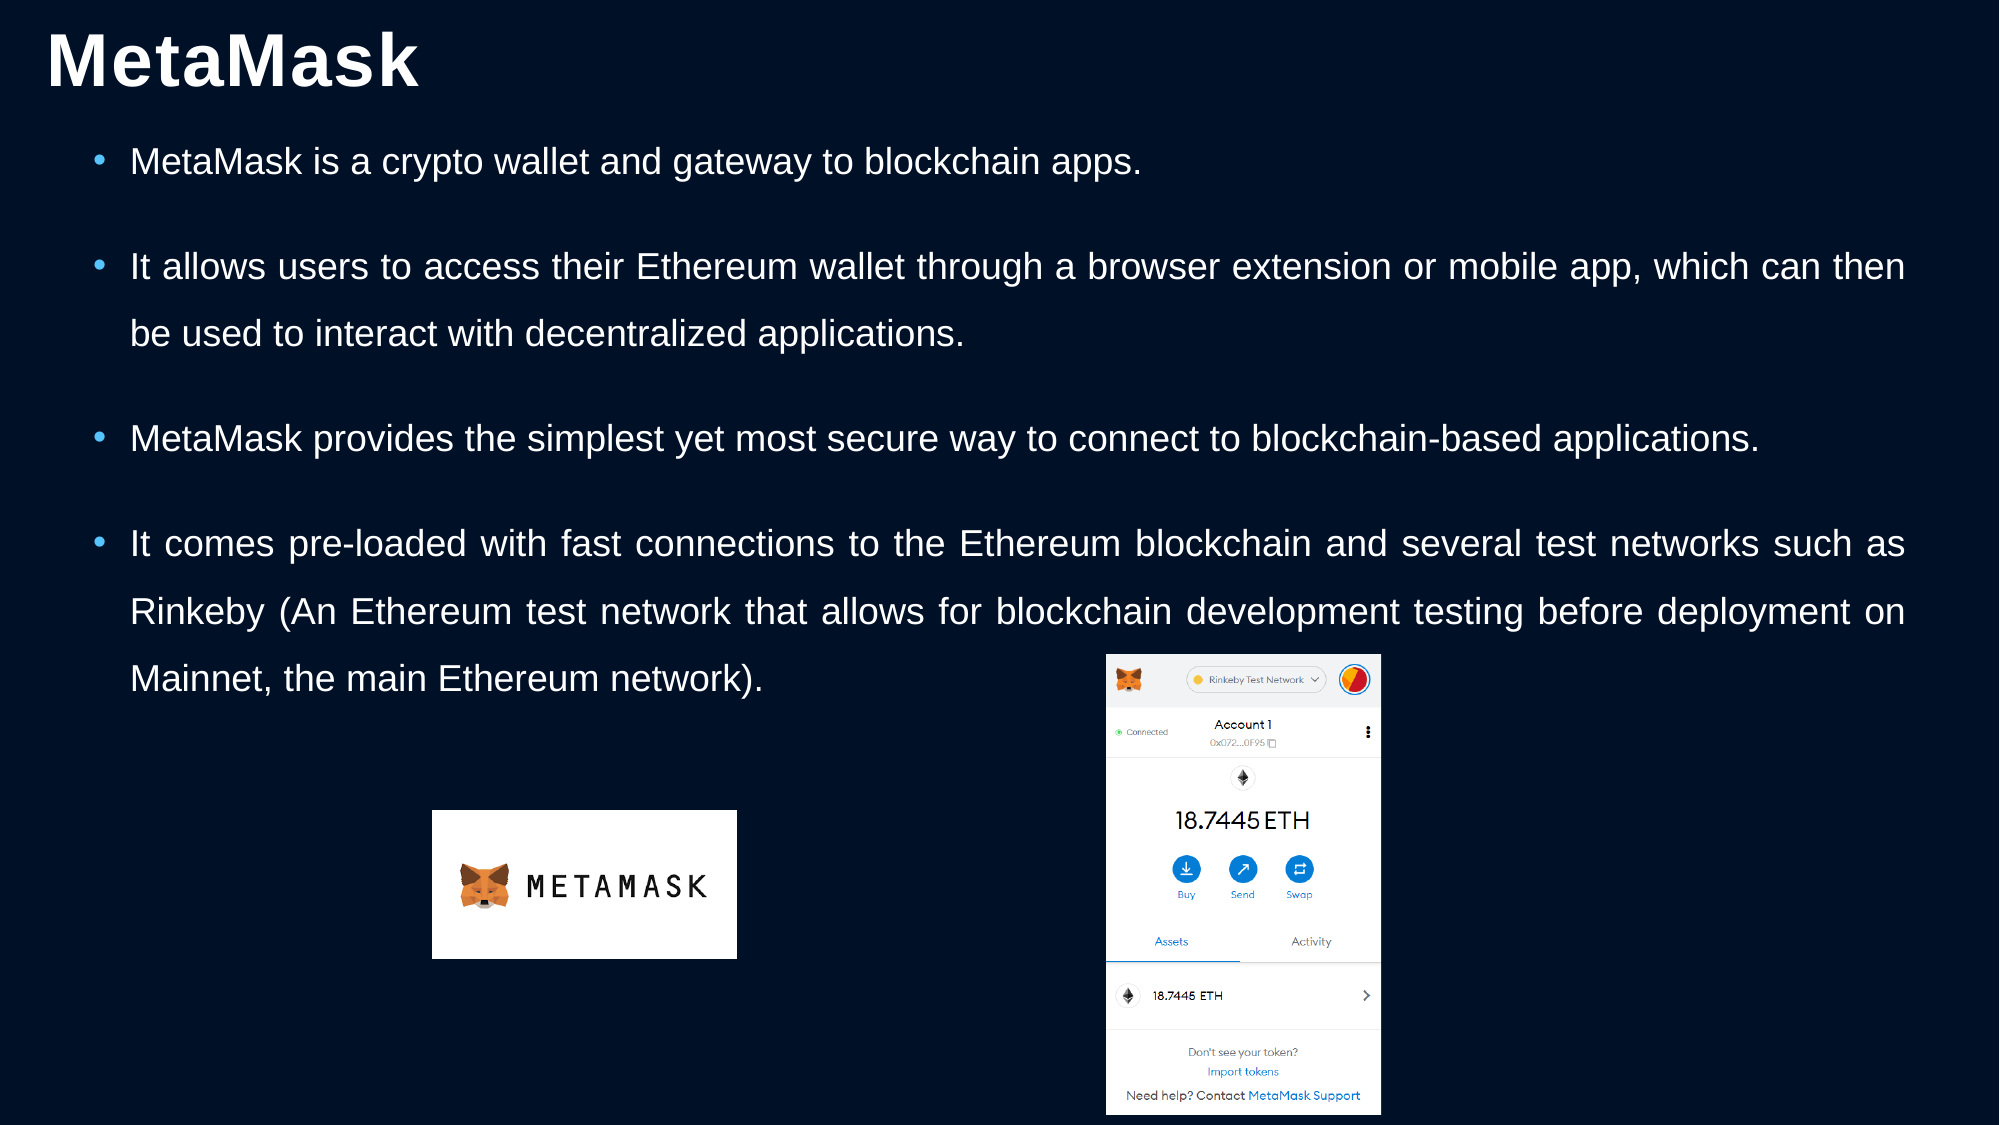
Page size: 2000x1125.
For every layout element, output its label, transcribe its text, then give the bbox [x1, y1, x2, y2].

picture [432, 810, 737, 959]
picture [1106, 654, 1382, 1115]
text_box MetaMask [32, 13, 493, 102]
text_box MetaMask is a crypto wallet and gateway to blockchain apps. It allows users to access their Ethereum wallet through a browser extension or mobile app, which can then be used to interact with decentralized applications. MetaMask provides the simplest yet most secure way to connect to blockchain-based applications. It comes pre-loaded with fast connections to the Ethereum blockchain and several test networks such as Rinkeby (An Ethereum test network that allows for blockchain development testing before deployment on Mainnet, the main Ethereum network). [78, 106, 1922, 722]
